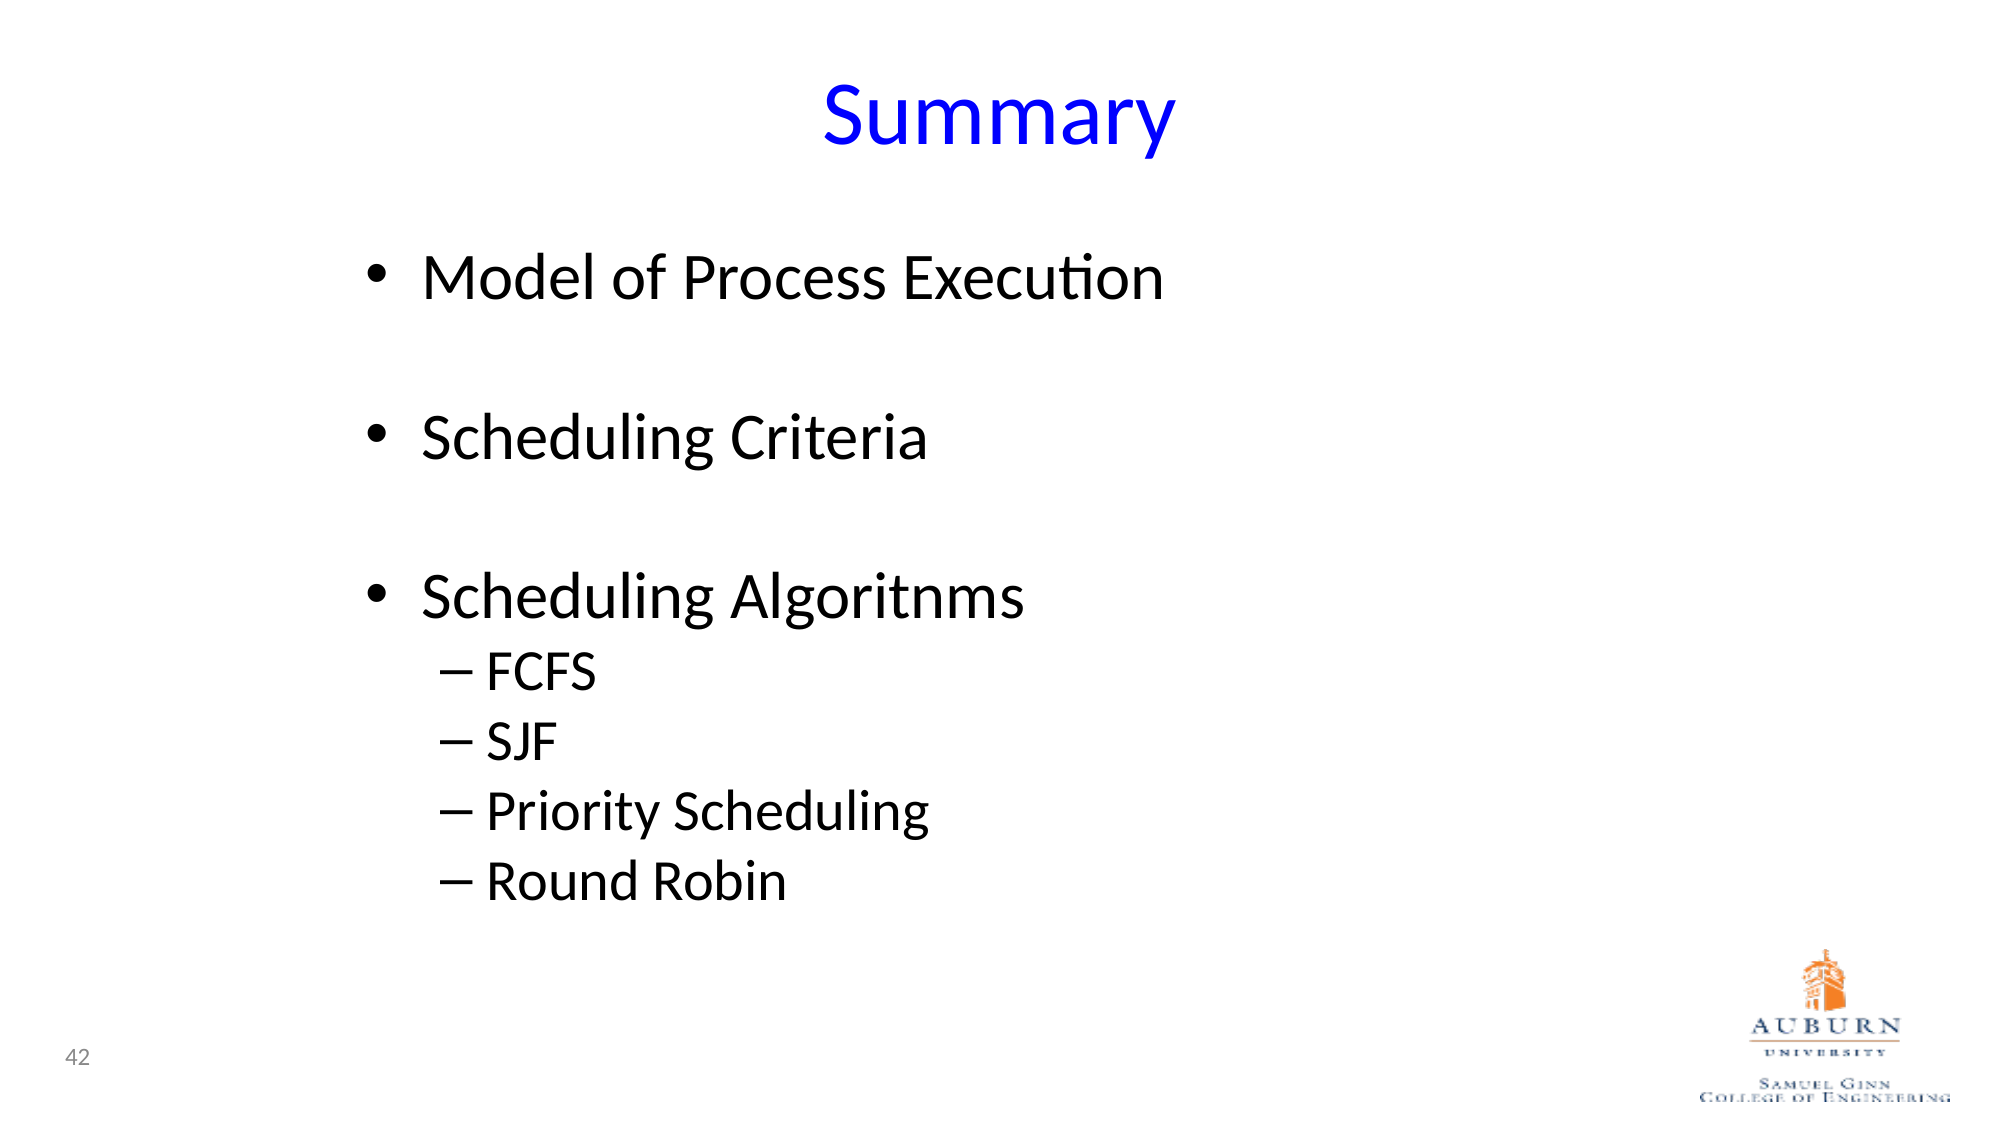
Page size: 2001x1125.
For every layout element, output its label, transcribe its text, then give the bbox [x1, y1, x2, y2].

picture [1700, 949, 1950, 1102]
list Model of Process Execution Scheduling Criteria Scheduling Algoritnms FCFS SJF Priority Scheduling Round Robin [350, 224, 1611, 926]
title Summary [324, 28, 1675, 188]
slide_number 42 [50, 1025, 317, 1085]
